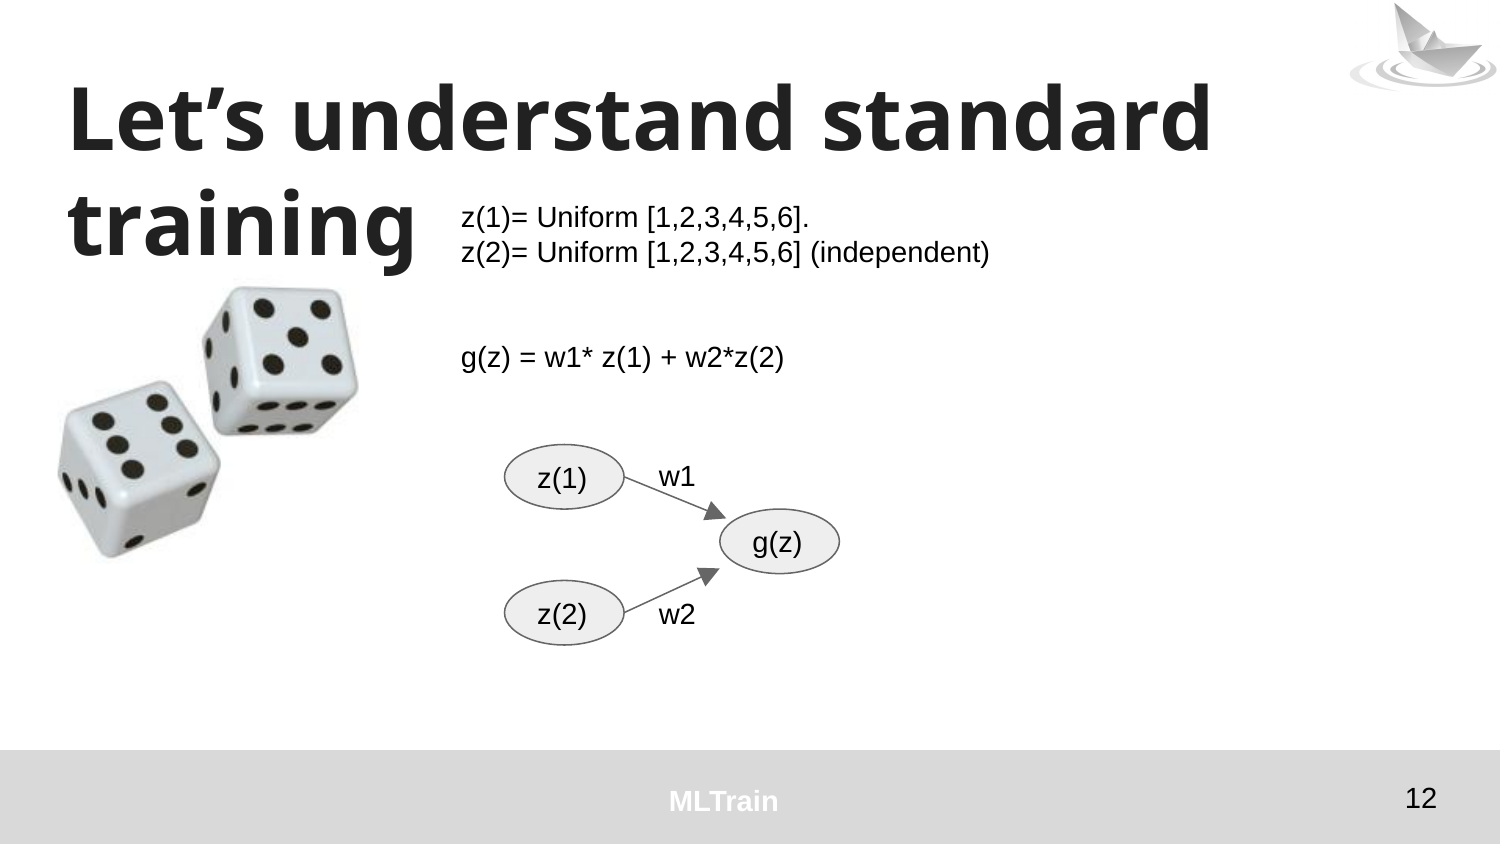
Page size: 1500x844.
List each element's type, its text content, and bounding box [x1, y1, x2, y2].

title Let’s understand standard training [51, 48, 1449, 180]
slide_number ‹#› [1389, 764, 1480, 830]
text_box g(z) [719, 509, 840, 574]
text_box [623, 476, 727, 519]
text_box z(1) [504, 444, 624, 510]
picture [33, 263, 384, 581]
text_box w2 [643, 580, 746, 670]
picture [1346, 0, 1500, 95]
text_box w1 [643, 442, 746, 532]
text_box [623, 568, 721, 613]
text_box z(2) [504, 580, 623, 646]
text_box z(1)= Uniform [1,2,3,4,5,6]. z(2)= Uniform [1,2,3,4,5,6] (independent) g(z) = w1* z(1) + w2*z(2) [445, 183, 1401, 432]
